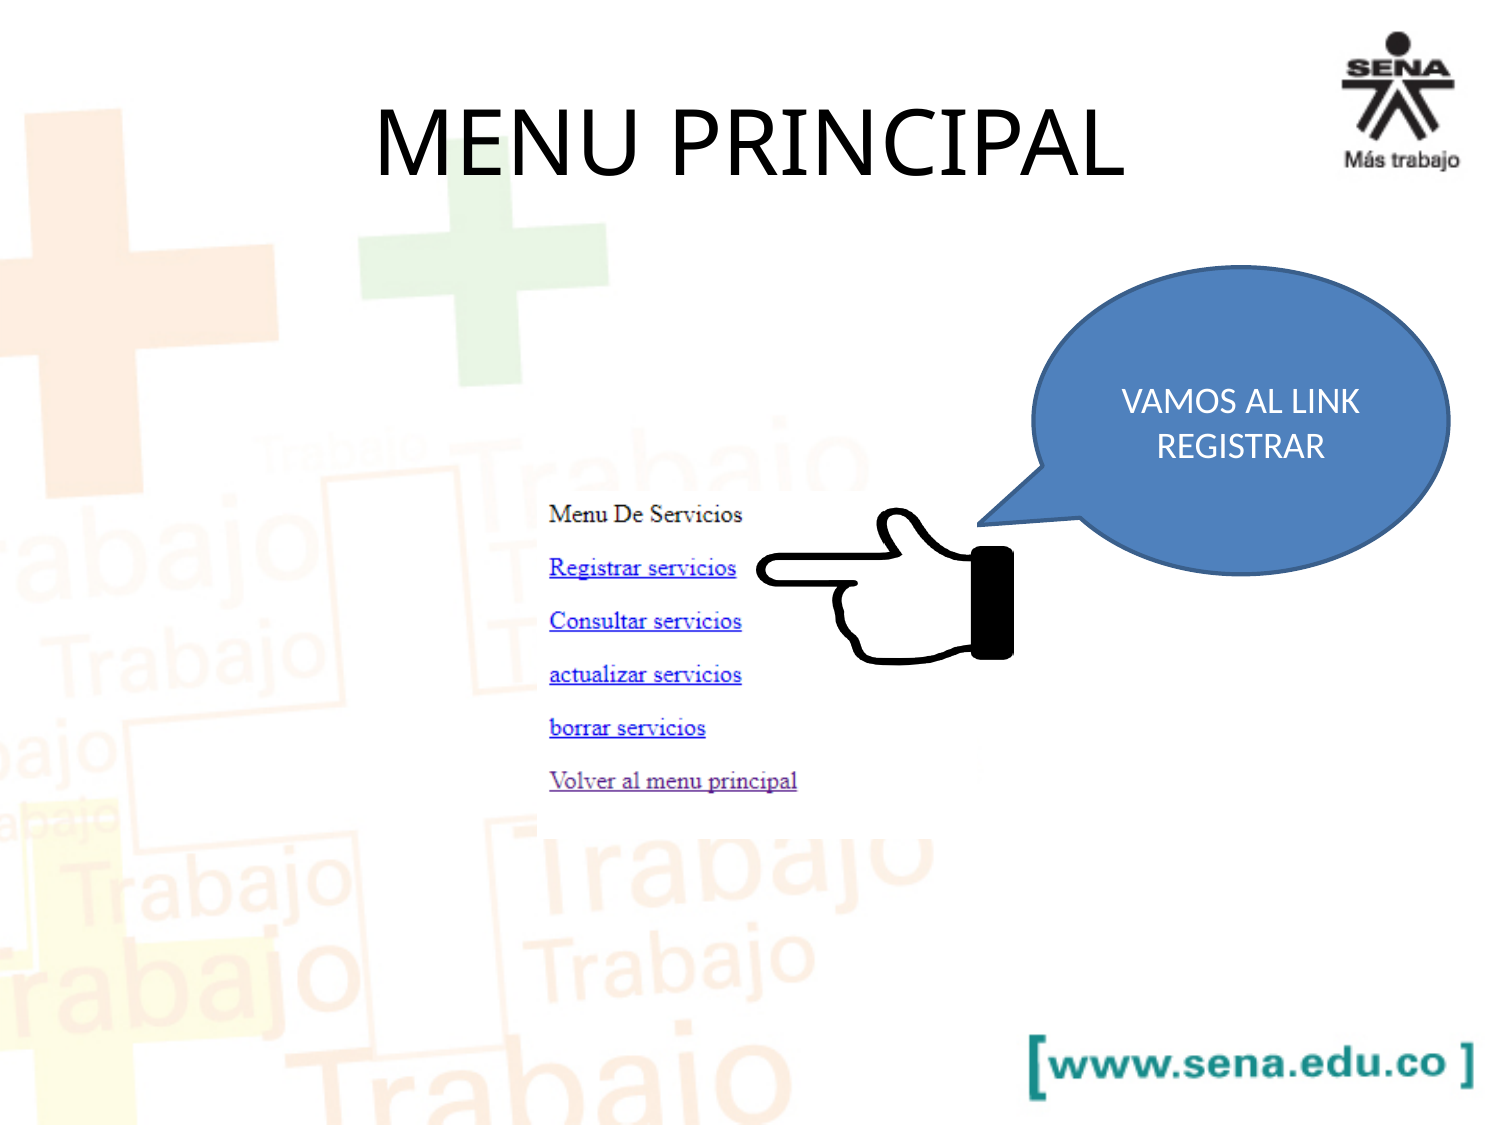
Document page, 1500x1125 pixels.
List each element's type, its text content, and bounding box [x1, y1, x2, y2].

text_box VAMOS AL LINK REGISTRAR [1013, 265, 1451, 577]
title MENU PRINCIPAL [75, 45, 1425, 233]
picture [0, 0, 1500, 1125]
